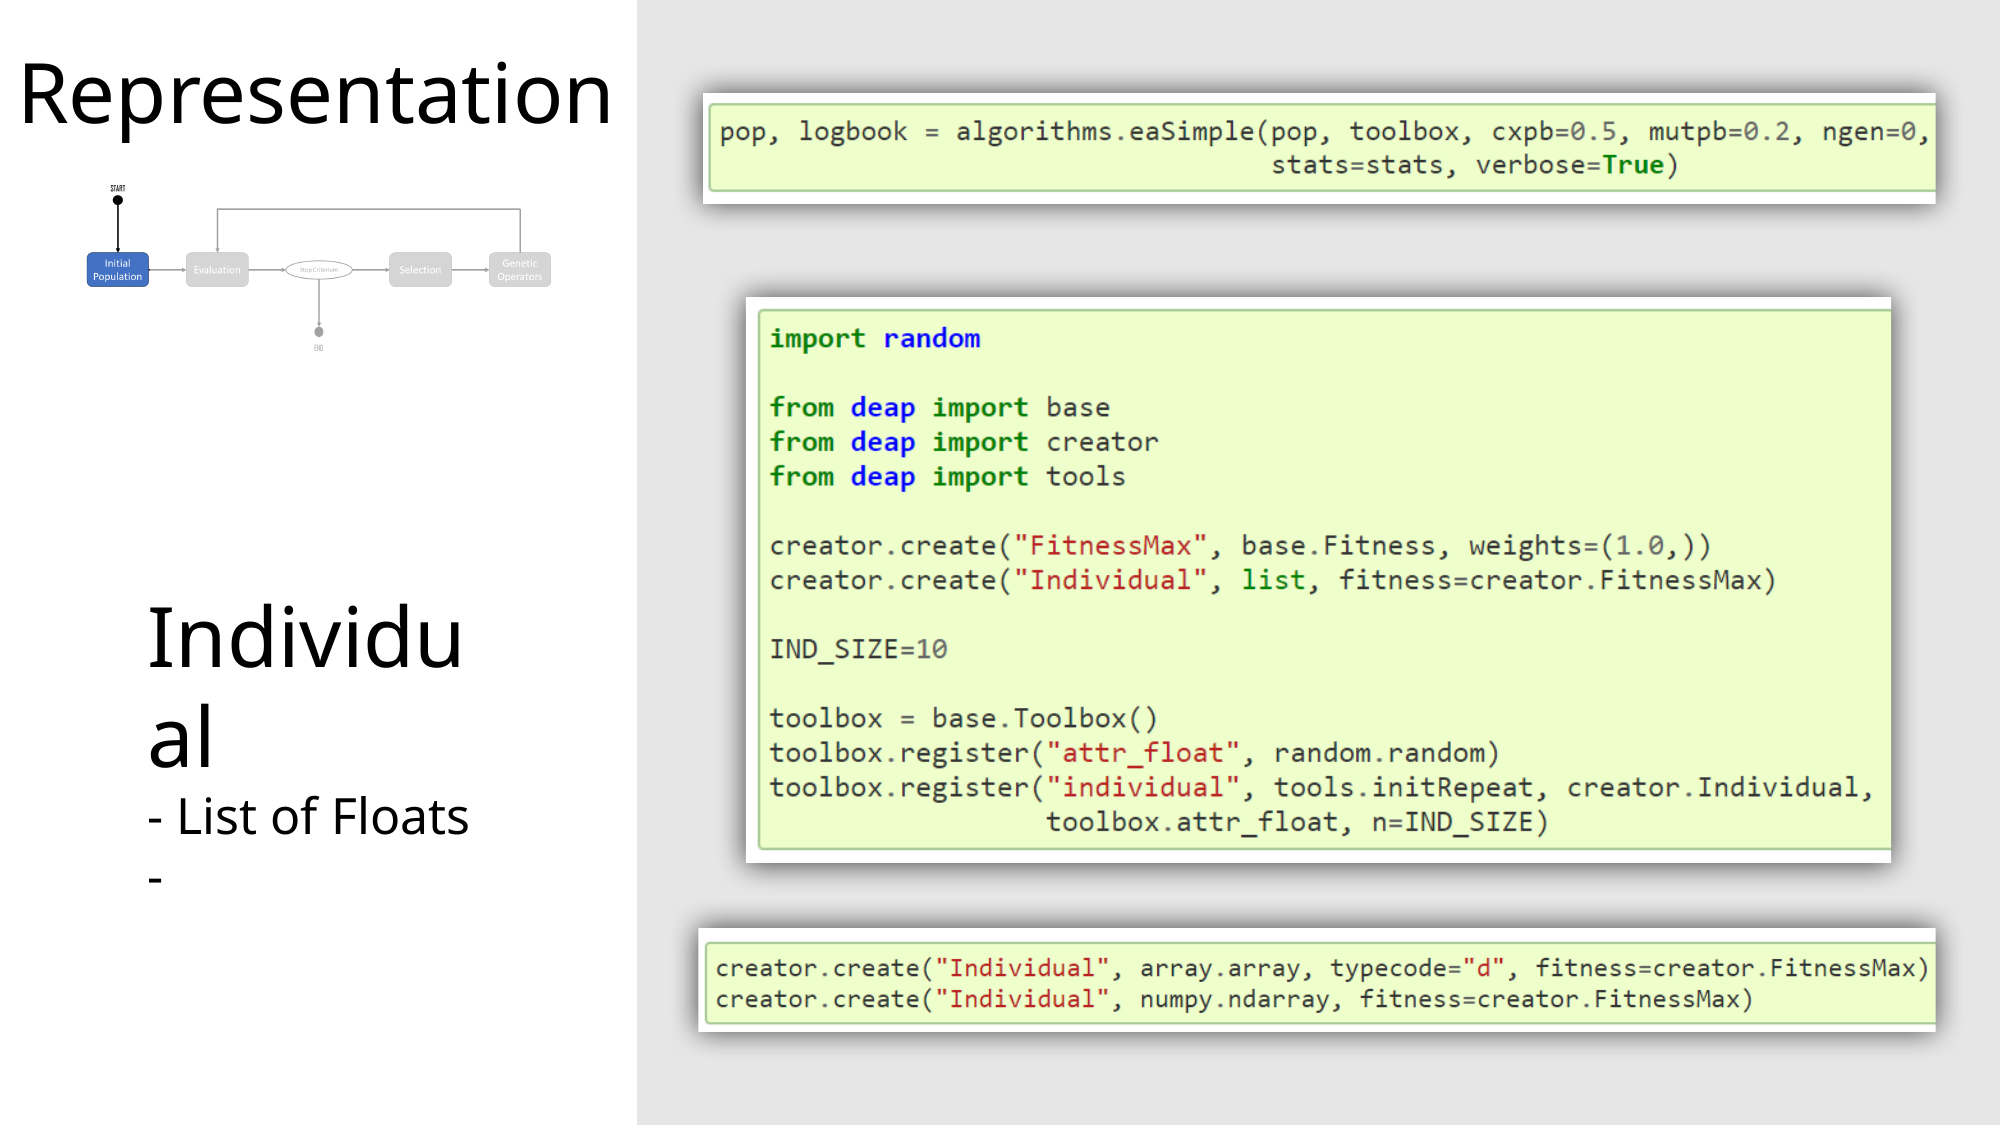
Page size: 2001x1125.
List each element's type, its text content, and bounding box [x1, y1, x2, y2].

picture [703, 93, 1936, 204]
text_box [636, 0, 2000, 1125]
text_box Representation [0, 32, 639, 148]
picture [698, 928, 1936, 1032]
picture [745, 297, 1892, 863]
text_box Individual - List of Floats - [132, 576, 500, 912]
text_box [86, 180, 551, 358]
